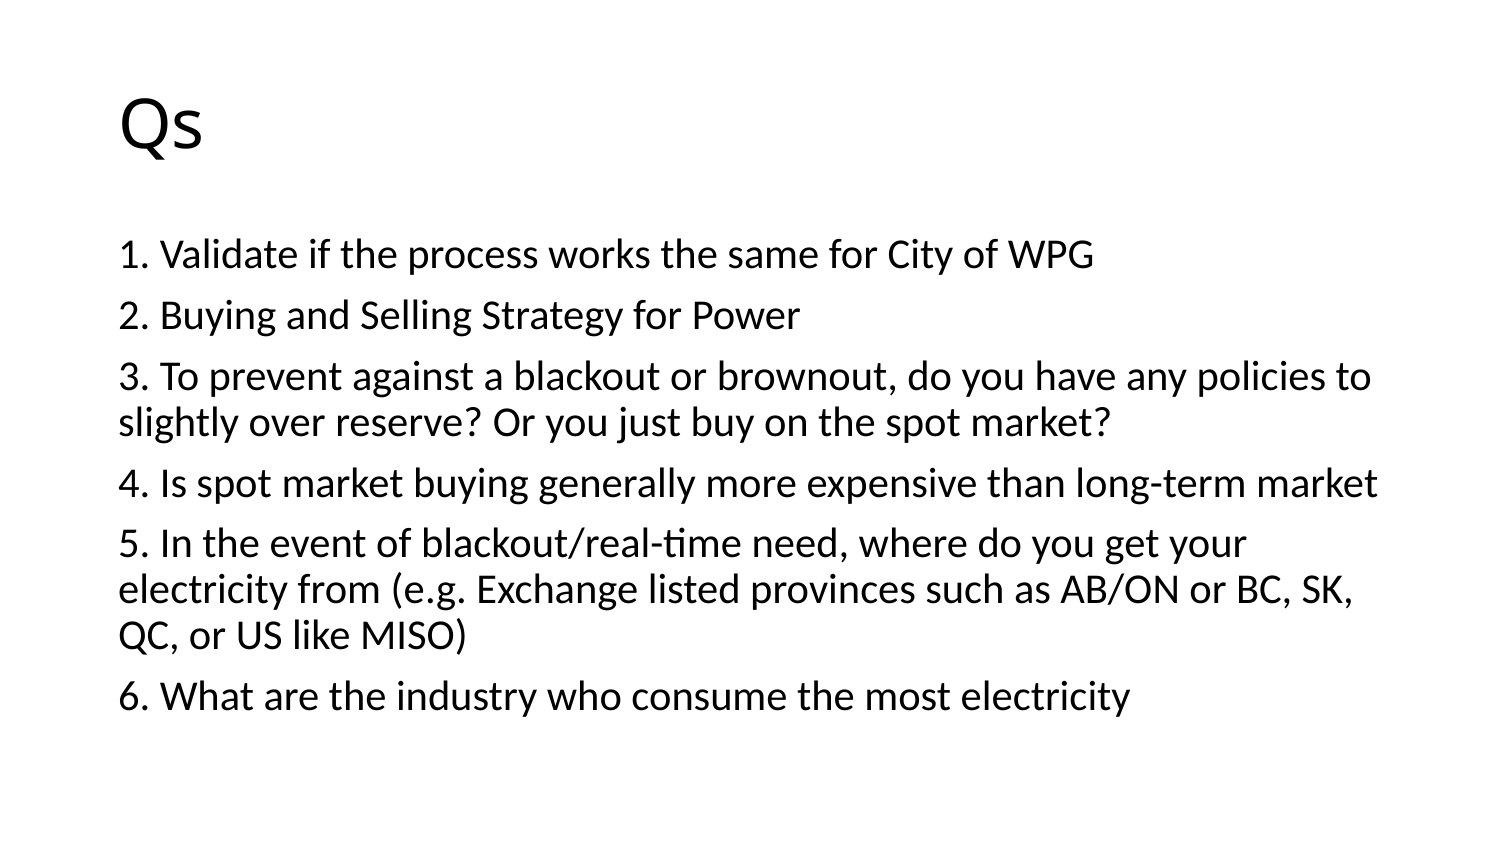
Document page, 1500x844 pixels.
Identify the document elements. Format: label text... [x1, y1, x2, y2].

list 1. Validate if the process works the same for City of WPG 2. Buying and Selling Strategy for Power 3. To prevent against a blackout or brownout, do you have any policies to slightly over reserve? Or you just buy on the spot market? 4. Is spot market buying generally more expensive than long-term market 5. In the event of blackout/real-time need, where do you get your electricity from (e.g. Exchange listed provinces such as AB/ON or BC, SK, QC, or US like MISO) 6. What are the industry who consume the most electricity [103, 224, 1397, 760]
title Qs [103, 44, 1397, 208]
